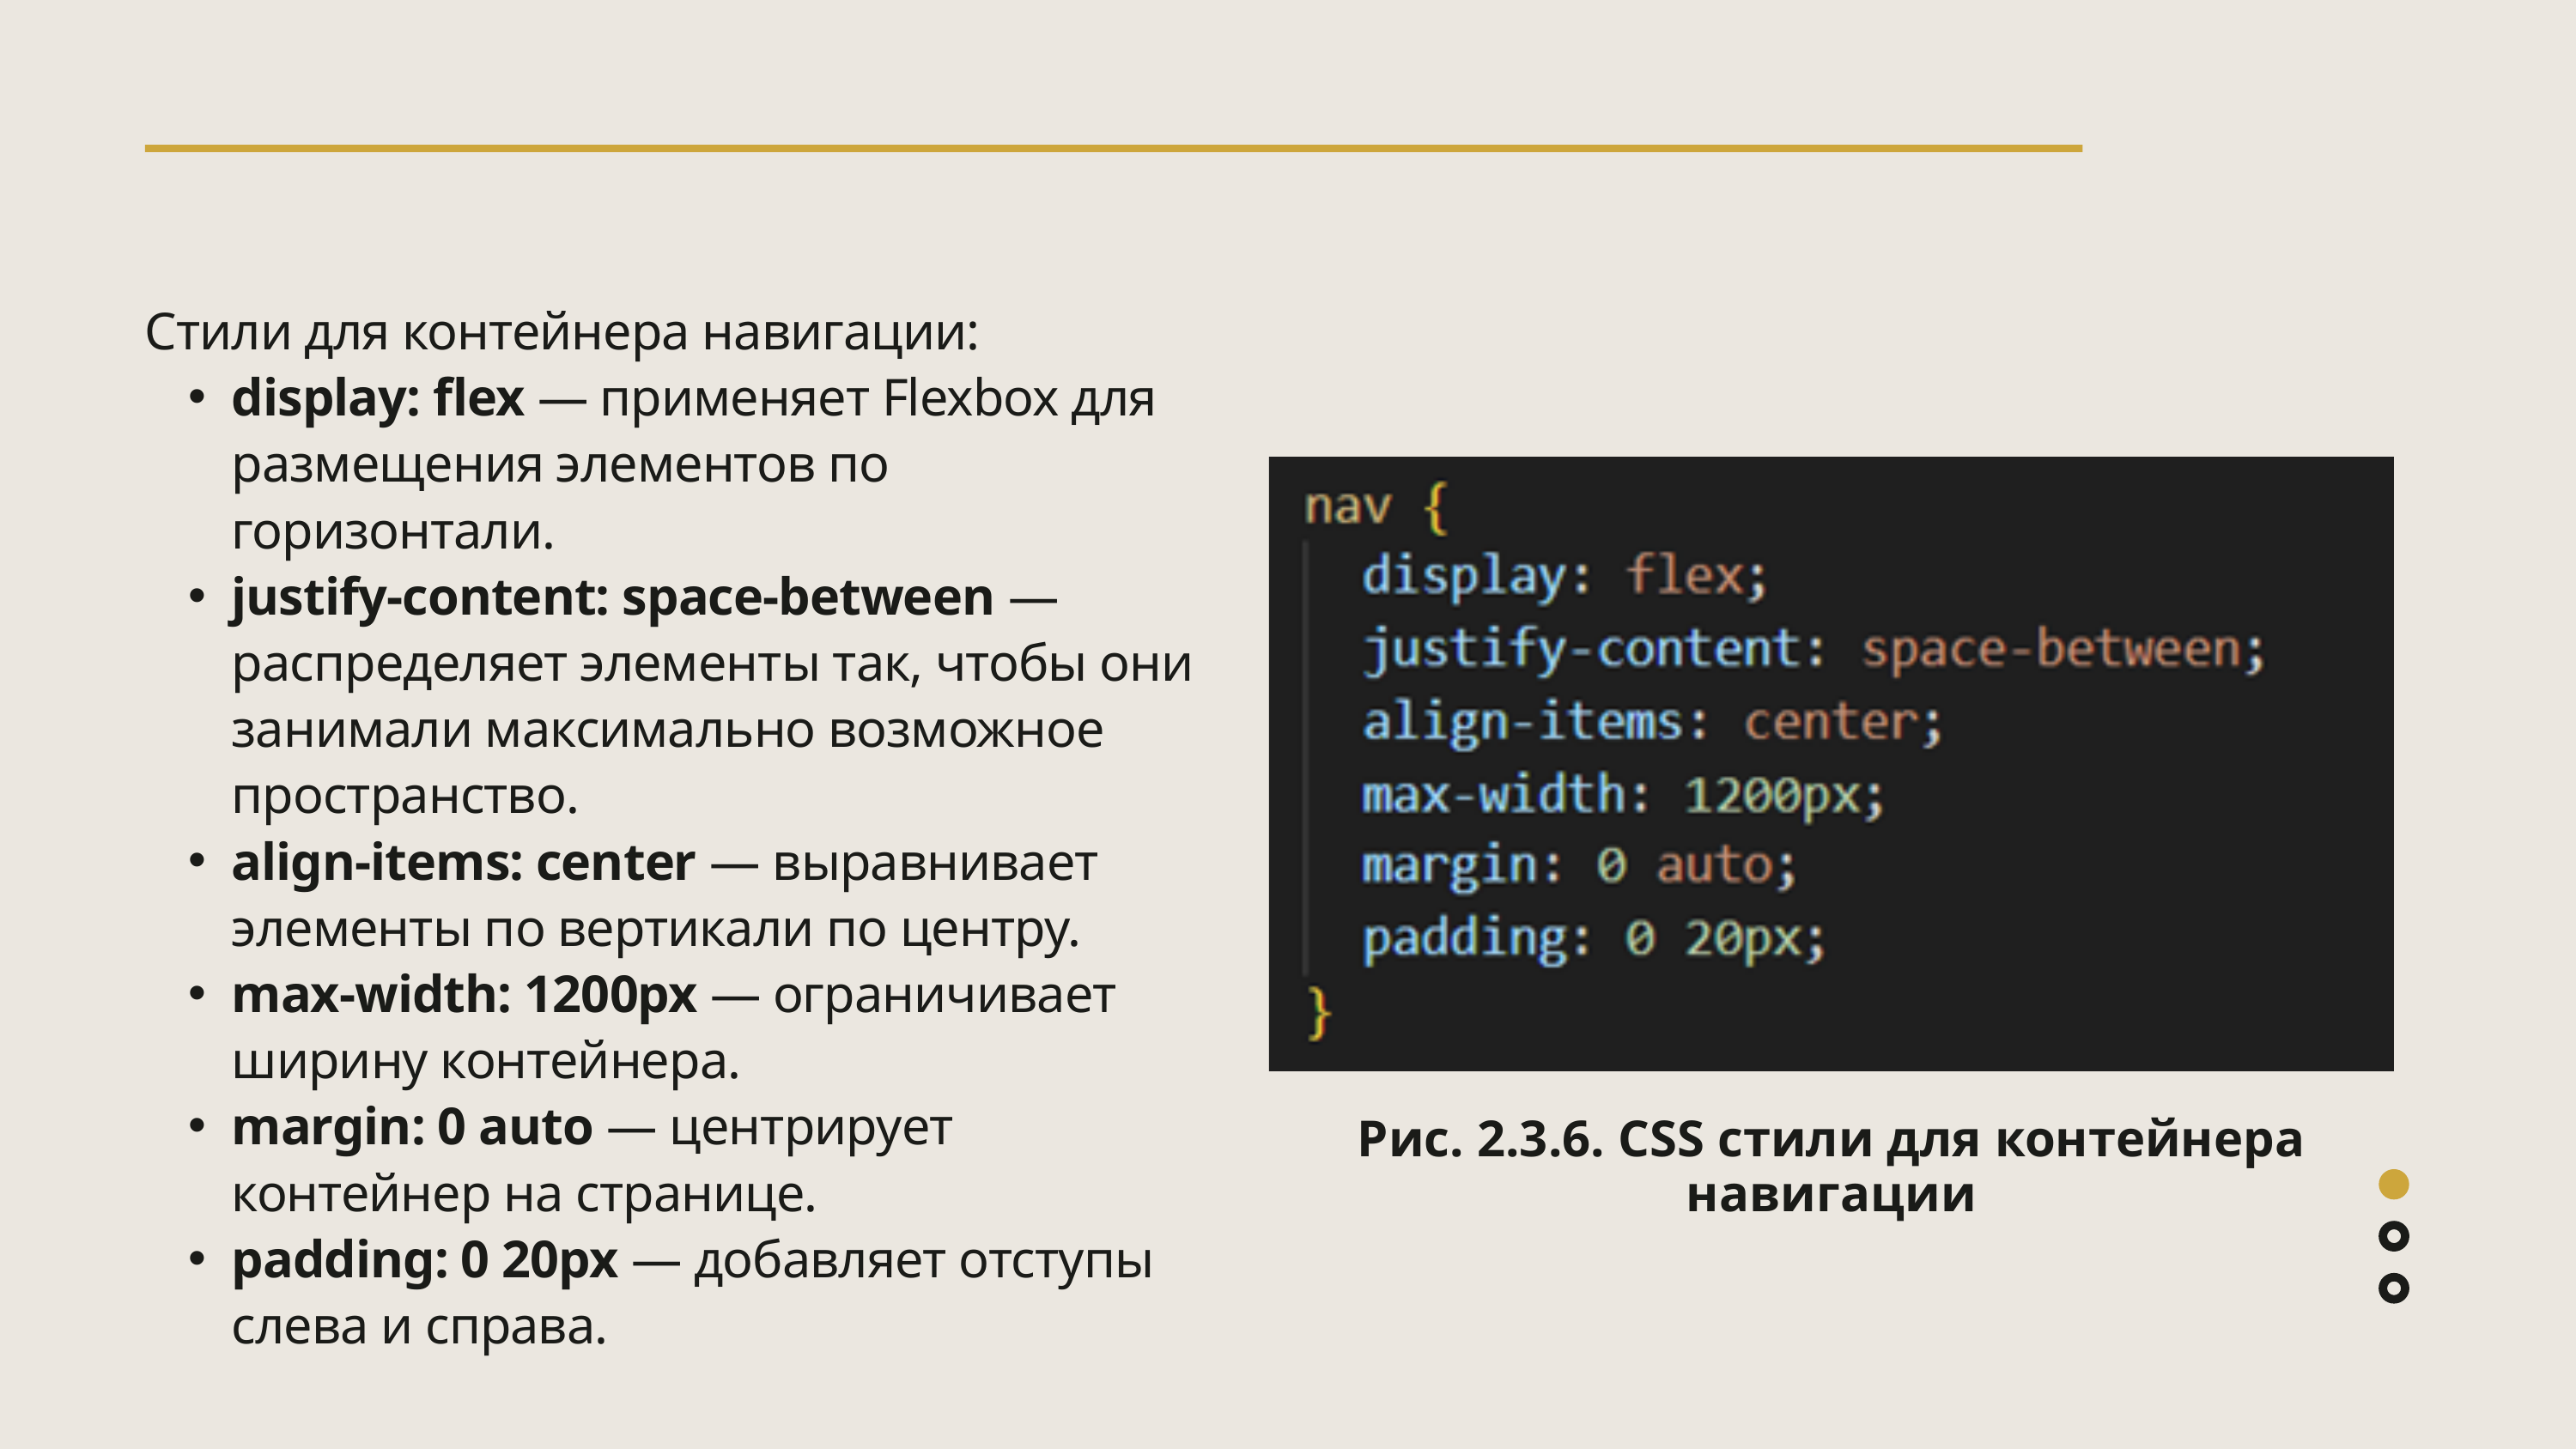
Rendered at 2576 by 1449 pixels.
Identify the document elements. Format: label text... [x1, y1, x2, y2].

text_box Стили для контейнера навигации: display: flex — применяет Flexbox для размещения элементов по горизонтали. justify-content: space-between — распределяет элементы так, чтобы они занимали максимально возможное пространство. align-items: center — выравнивает элементы по вертикали по центру. max-width: 1200px — ограничивает ширину контейнера. margin: 0 auto — центрирует контейнер на странице. padding: 0 20px — добавляет отступы слева и справа. [144, 294, 1218, 1355]
text_box [144, 144, 2083, 153]
text_box Рис. 2.3.6. CSS стили для контейнера навигации [1349, 1112, 2314, 1222]
text_box [1268, 457, 2395, 1071]
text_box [2326, 1221, 2462, 1252]
